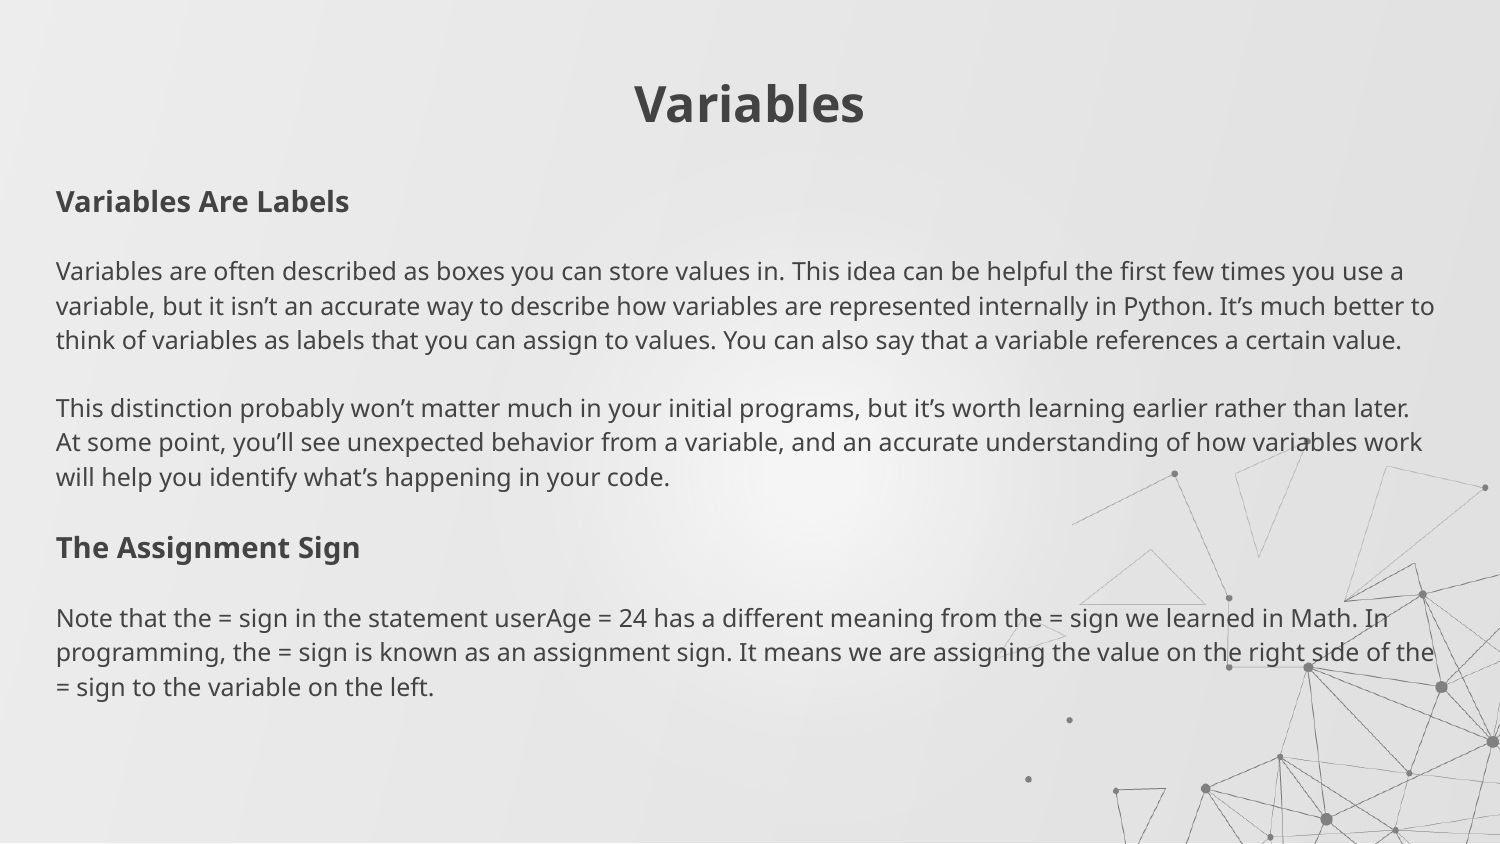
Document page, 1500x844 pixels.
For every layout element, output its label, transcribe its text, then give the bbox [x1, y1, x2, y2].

picture [0, 0, 1500, 844]
list Variables Are Labels Variables are often described as boxes you can store values in. This idea can be helpful the first few times you use a variable, but it isn’t an accurate way to describe how variables are represented internally in Python. It’s much better to think of variables as labels that you can assign to values. You can also say that a variable references a certain value. This distinction probably won’t matter much in your initial programs, but it’s worth learning earlier rather than later. At some point, you’ll see unexpected behavior from a variable, and an accurate understanding of how variables work will help you identify what’s happening in your code. The Assignment Sign Note that the = sign in the statement userAge = 24 has a different meaning from the = sign we learned in Math. In programming, the = sign is known as an assignment sign. It means we are assigning the value on the right side of the = sign to the variable on the left. [40, 162, 1459, 829]
title Variables [322, 57, 1178, 160]
